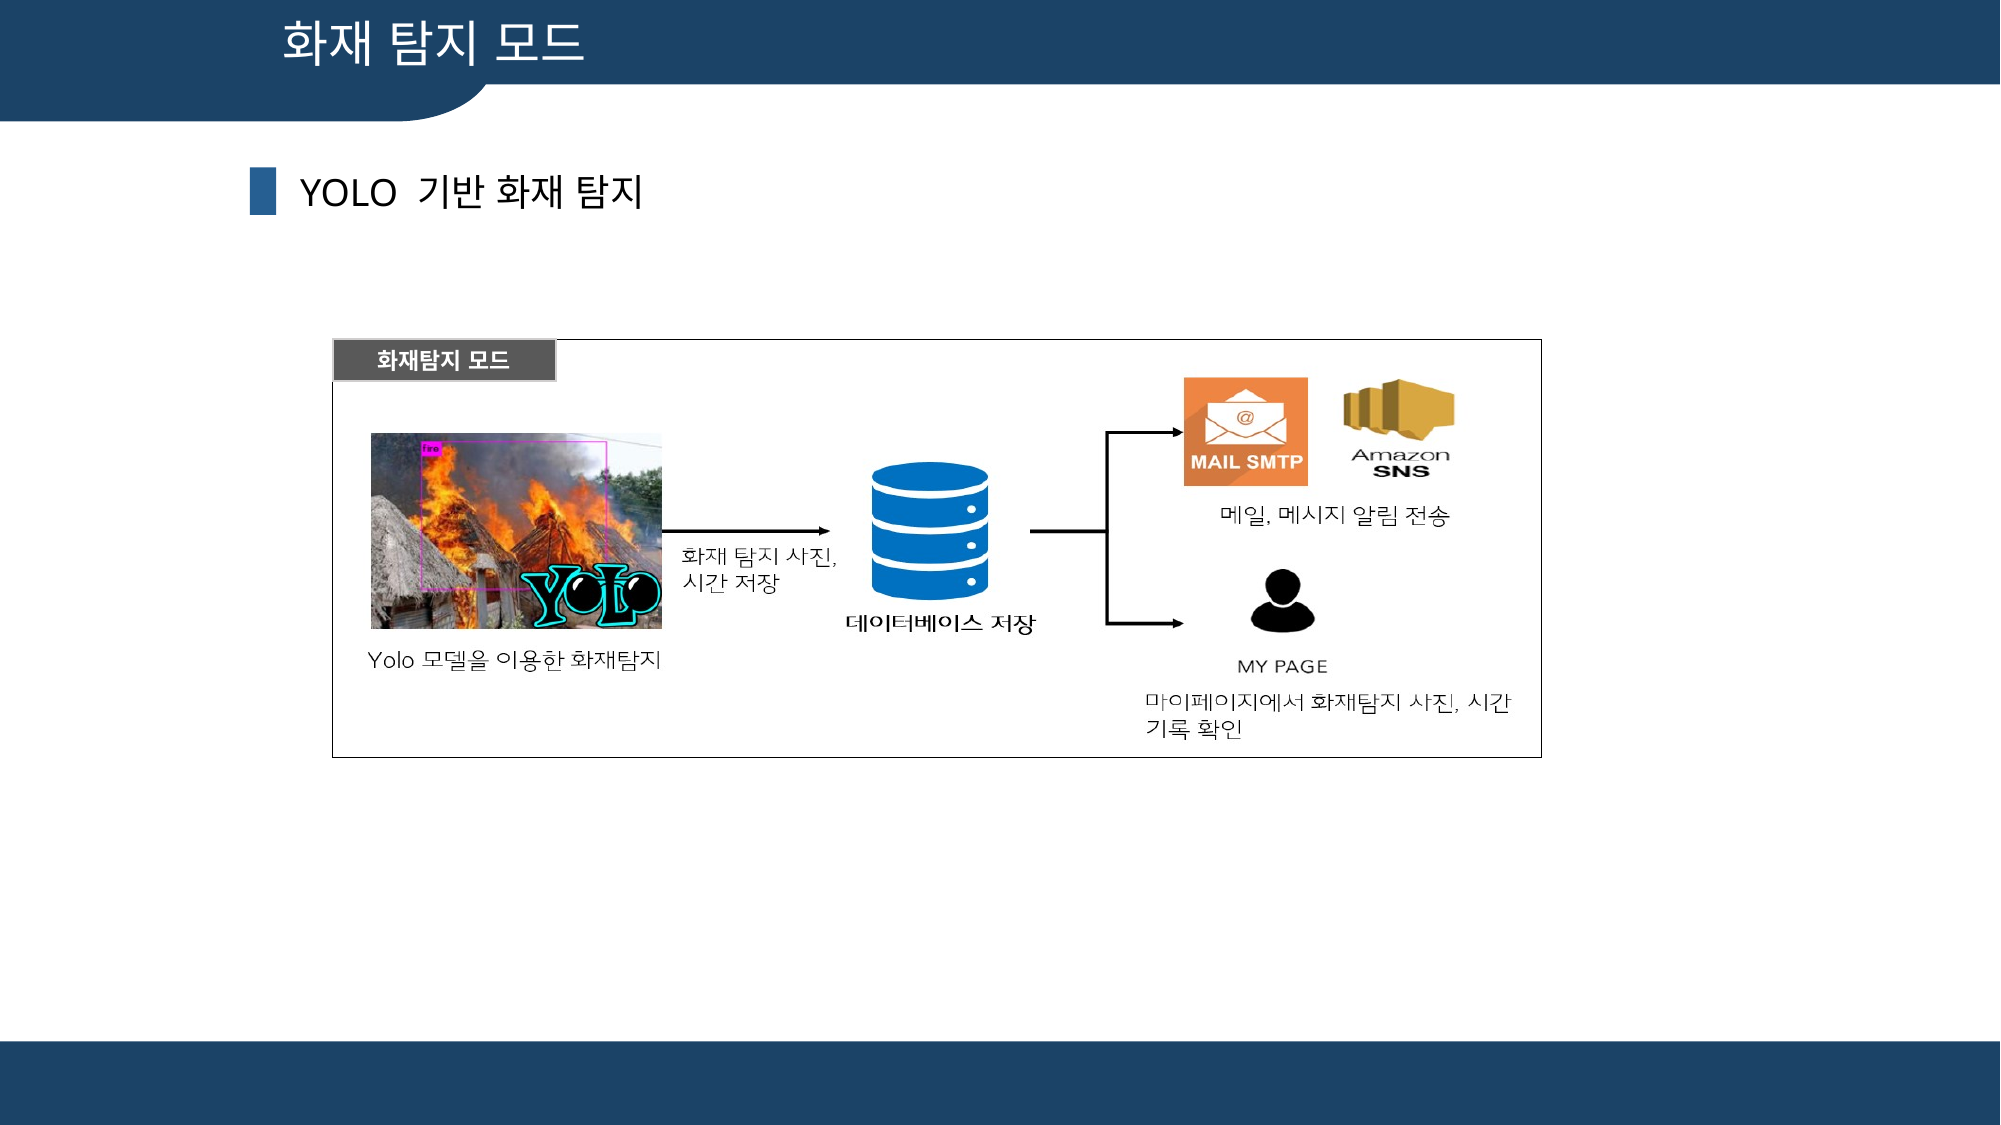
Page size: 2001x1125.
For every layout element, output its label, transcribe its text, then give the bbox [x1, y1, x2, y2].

text_box [249, 166, 277, 216]
picture [332, 339, 1542, 758]
text_box YOLO 기반 화재 탐지 [285, 161, 660, 221]
text_box 화재 탐지 모드 [267, 5, 602, 80]
